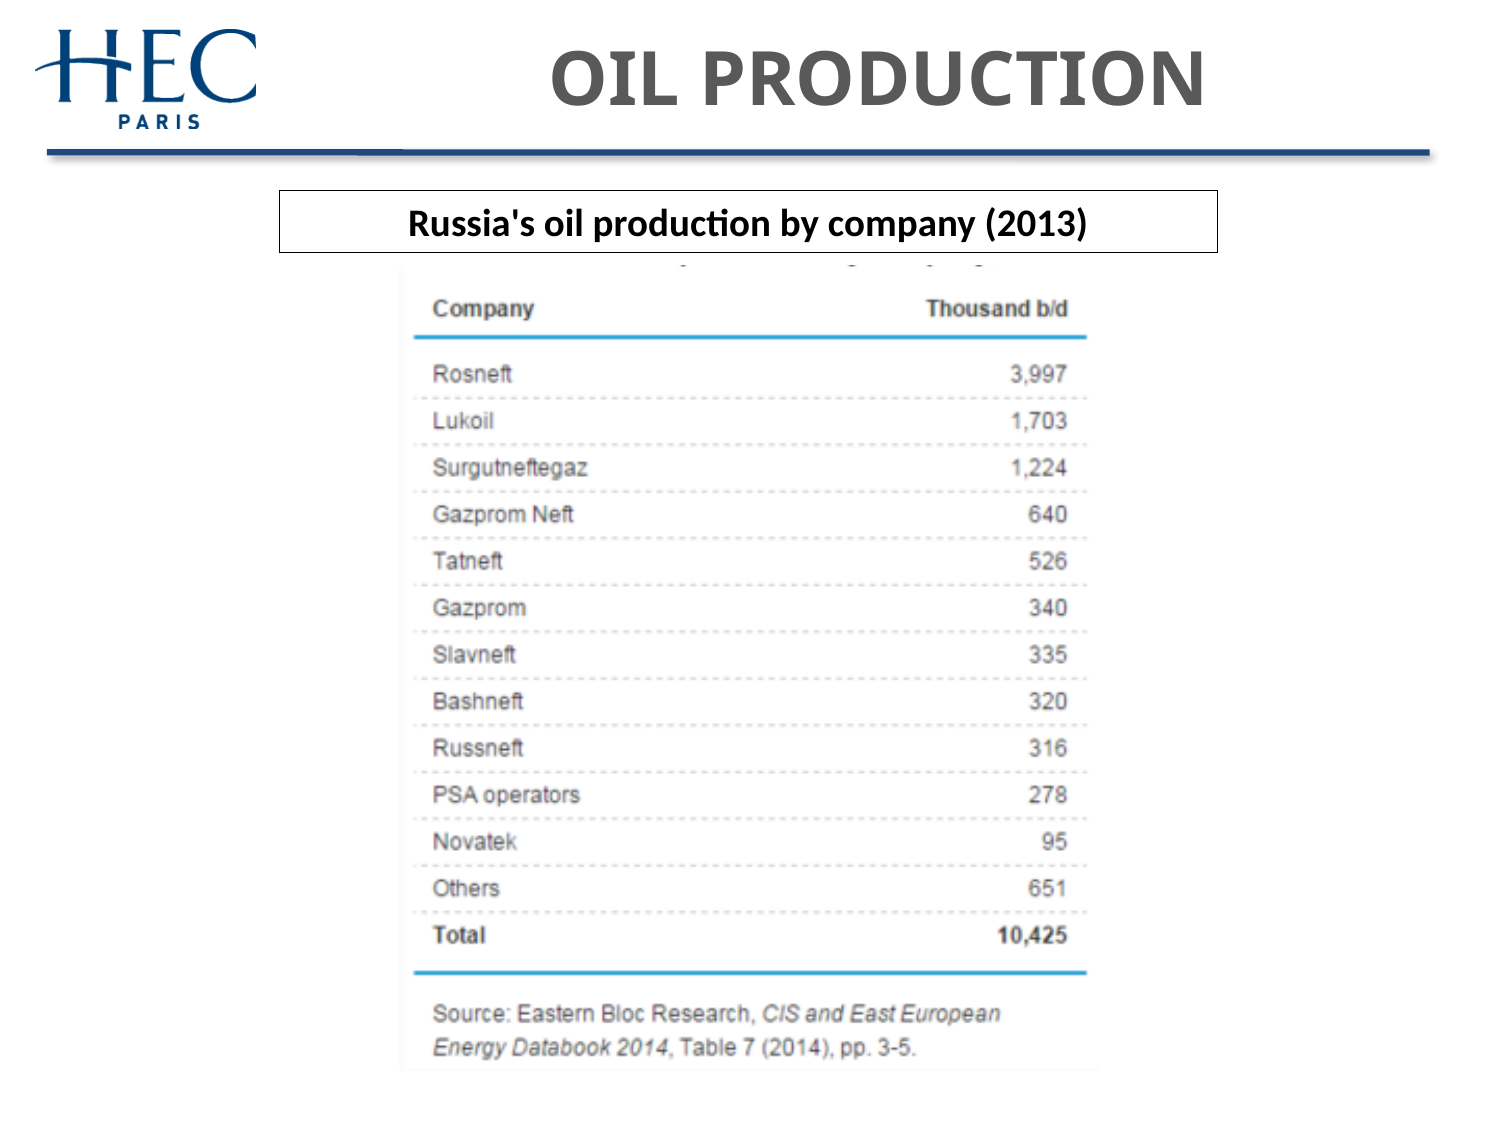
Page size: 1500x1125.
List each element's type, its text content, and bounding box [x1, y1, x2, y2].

picture [34, 29, 256, 130]
text_box OIL PRODUCTION [316, 23, 1442, 129]
picture [399, 265, 1100, 1071]
text_box Russia's oil production by company (2013) [279, 190, 1218, 253]
